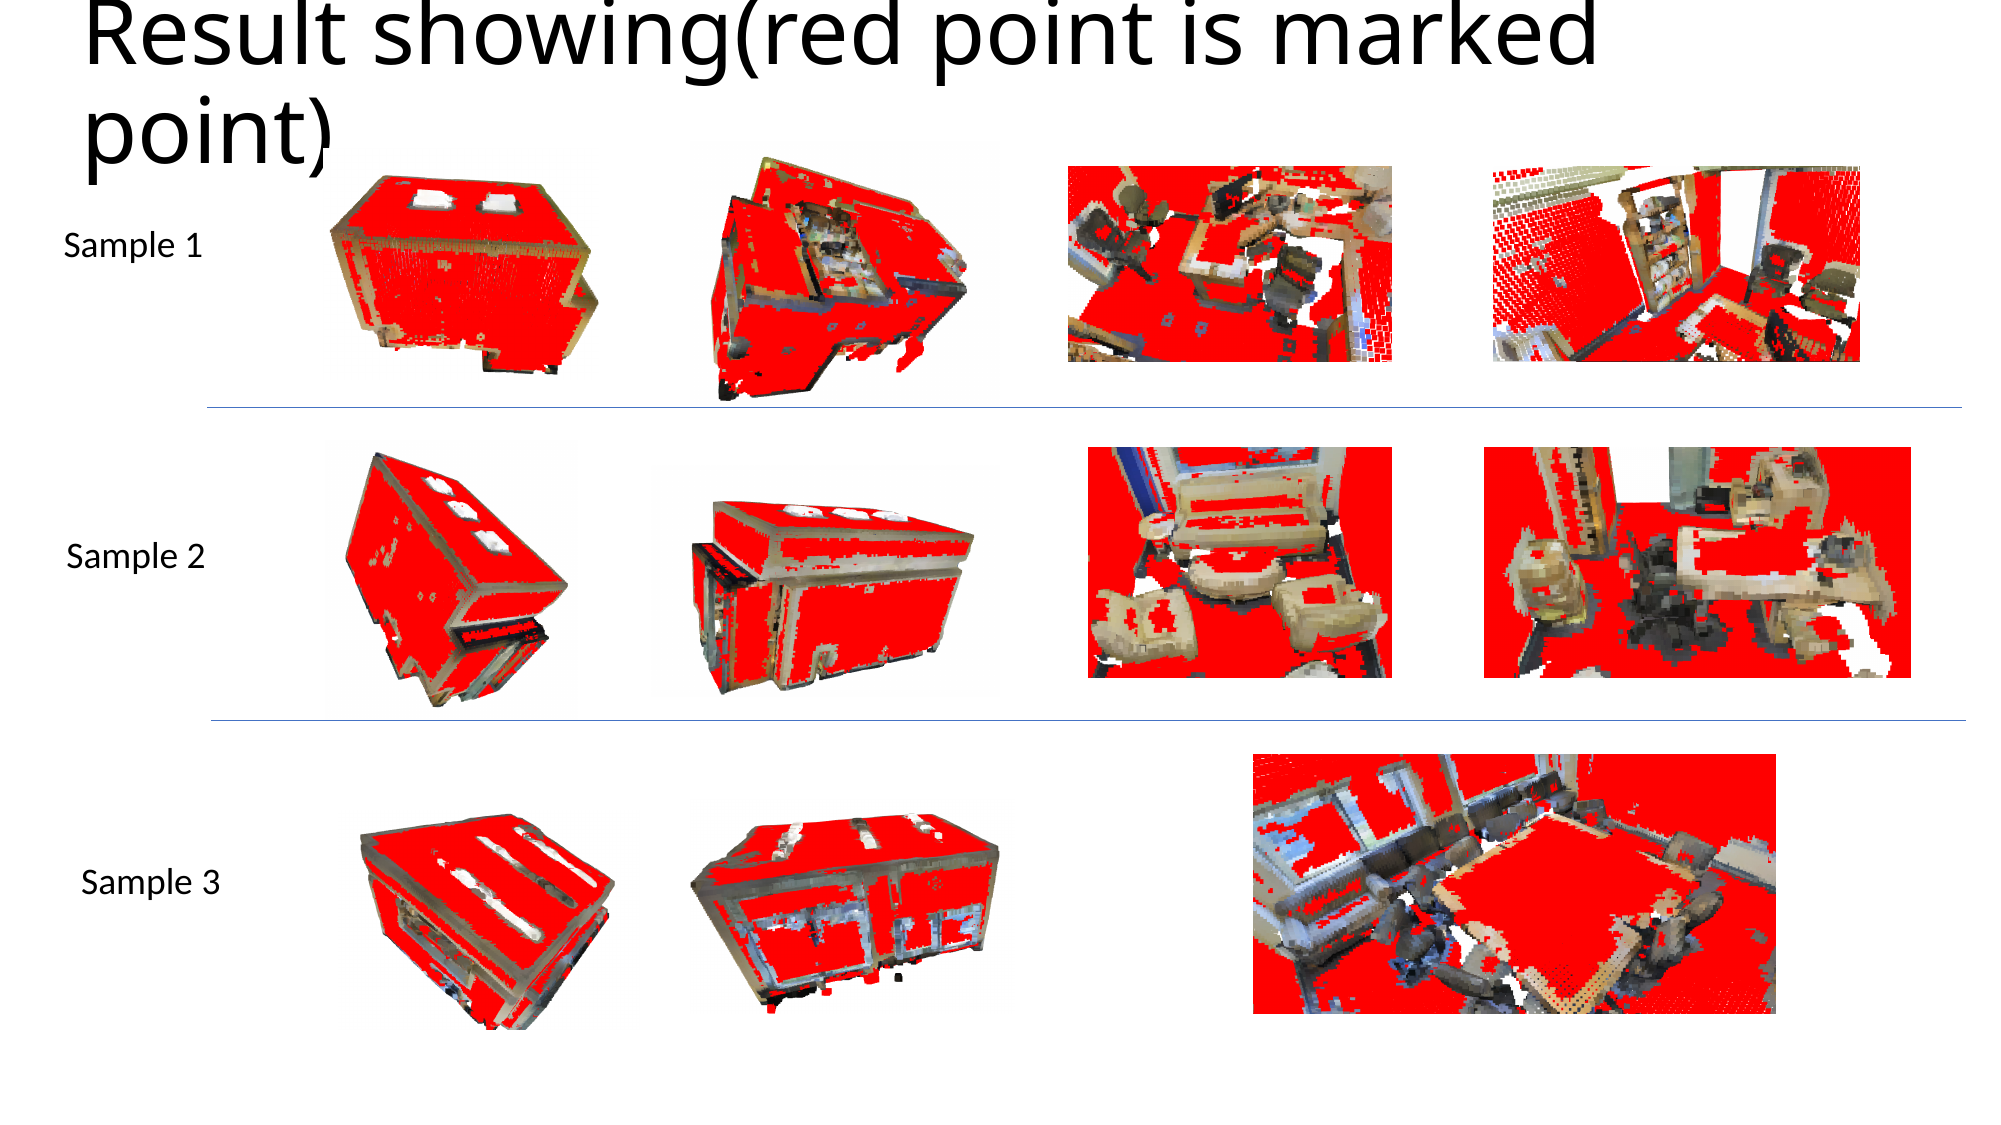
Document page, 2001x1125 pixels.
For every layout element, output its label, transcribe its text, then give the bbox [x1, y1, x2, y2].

picture [325, 440, 578, 720]
picture [1088, 447, 1392, 678]
text_box Sample 1 [48, 212, 296, 273]
picture [690, 141, 1000, 407]
picture [651, 465, 1000, 697]
picture [1253, 754, 1776, 1014]
picture [1493, 166, 1860, 362]
picture [323, 148, 599, 380]
picture [338, 810, 640, 1030]
picture [690, 799, 1015, 1014]
title Result showing(red point is marked point) [66, 22, 1792, 147]
text_box Sample 2 [51, 523, 298, 584]
text_box Sample 3 [66, 849, 313, 910]
picture [1068, 166, 1392, 362]
picture [1483, 447, 1911, 678]
